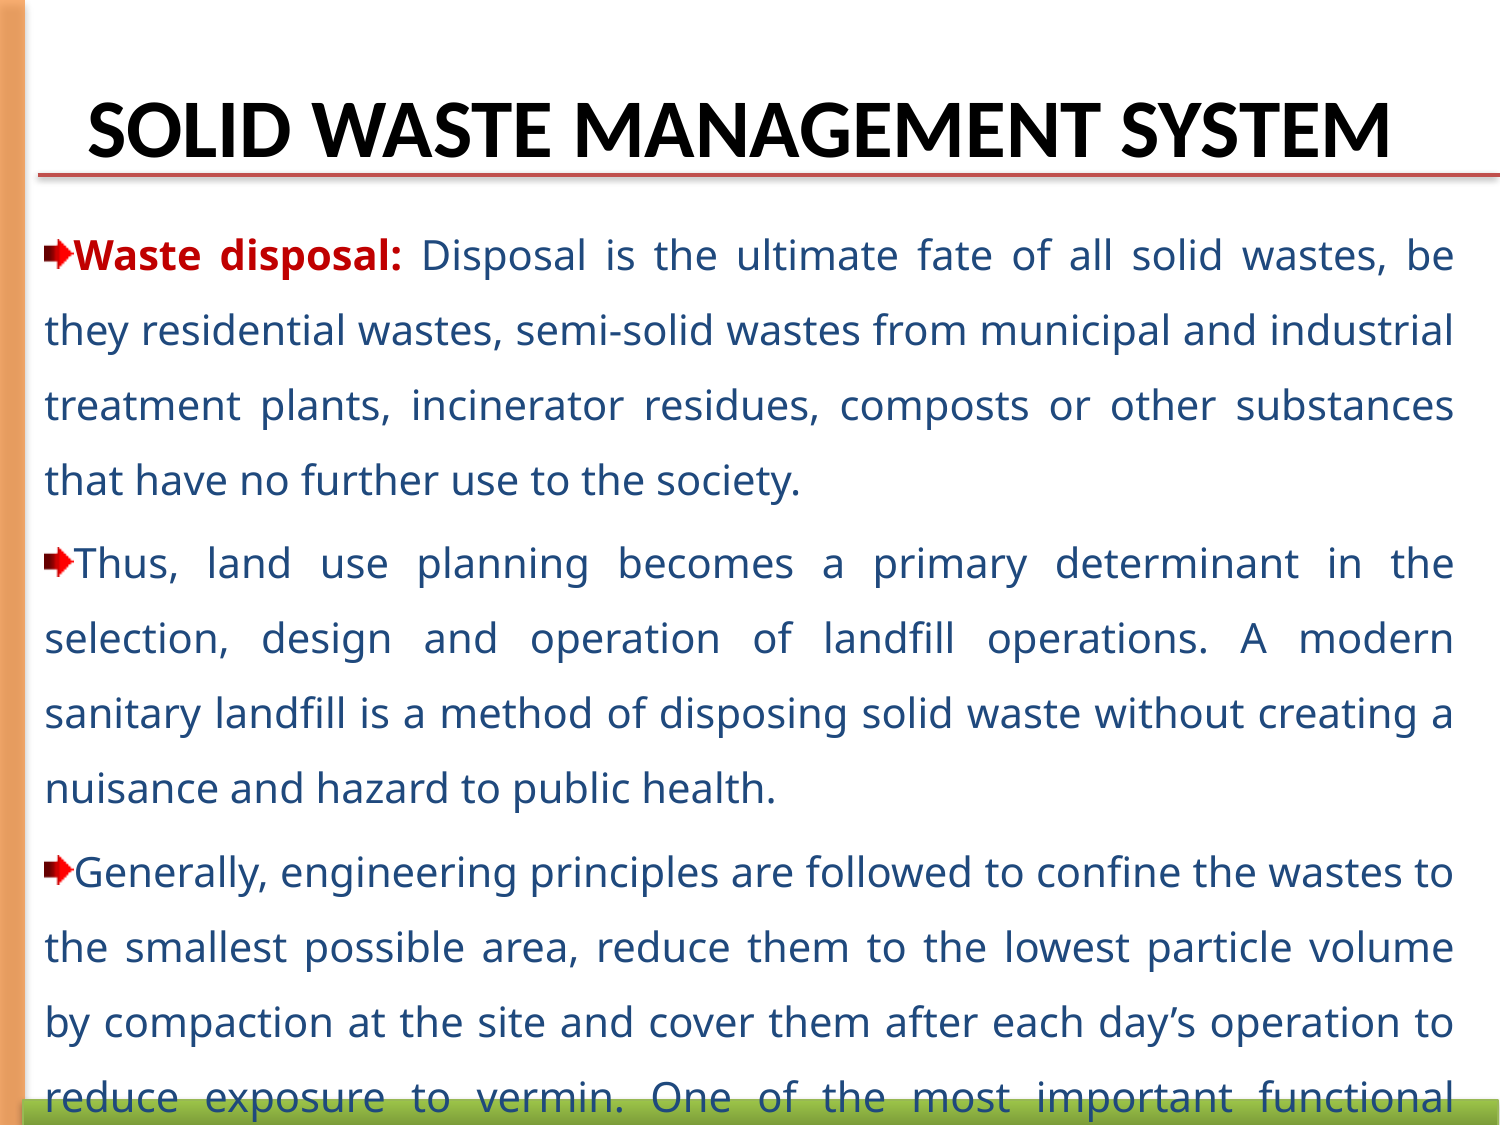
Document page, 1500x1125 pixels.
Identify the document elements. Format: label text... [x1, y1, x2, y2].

picture [44, 239, 74, 269]
picture [44, 855, 74, 885]
title SOLID WASTE MANAGEMENT SYSTEM [17, 30, 1483, 219]
list Waste disposal: Disposal is the ultimate fate of all solid wastes, be they residential wastes, semi-solid wastes from municipal and industrial treatment plants, incinerator residues, composts or other substances that have no further use to the society. Thus, land use planning becomes a primary determinant in the selection, design and operation of landfill operations. A modern sanitary landfill is a method of disposing solid waste without creating a nuisance and hazard to public health. Generally, engineering principles are followed to confine the wastes to the smallest possible area, reduce them to the lowest particle volume by compaction at the site and cover them after each day’s operation to reduce exposure to vermin. One of the most important functional elements of SWM, therefore, relates to the final use of the reclaimed land. [29, 196, 1471, 1067]
picture [44, 547, 74, 577]
